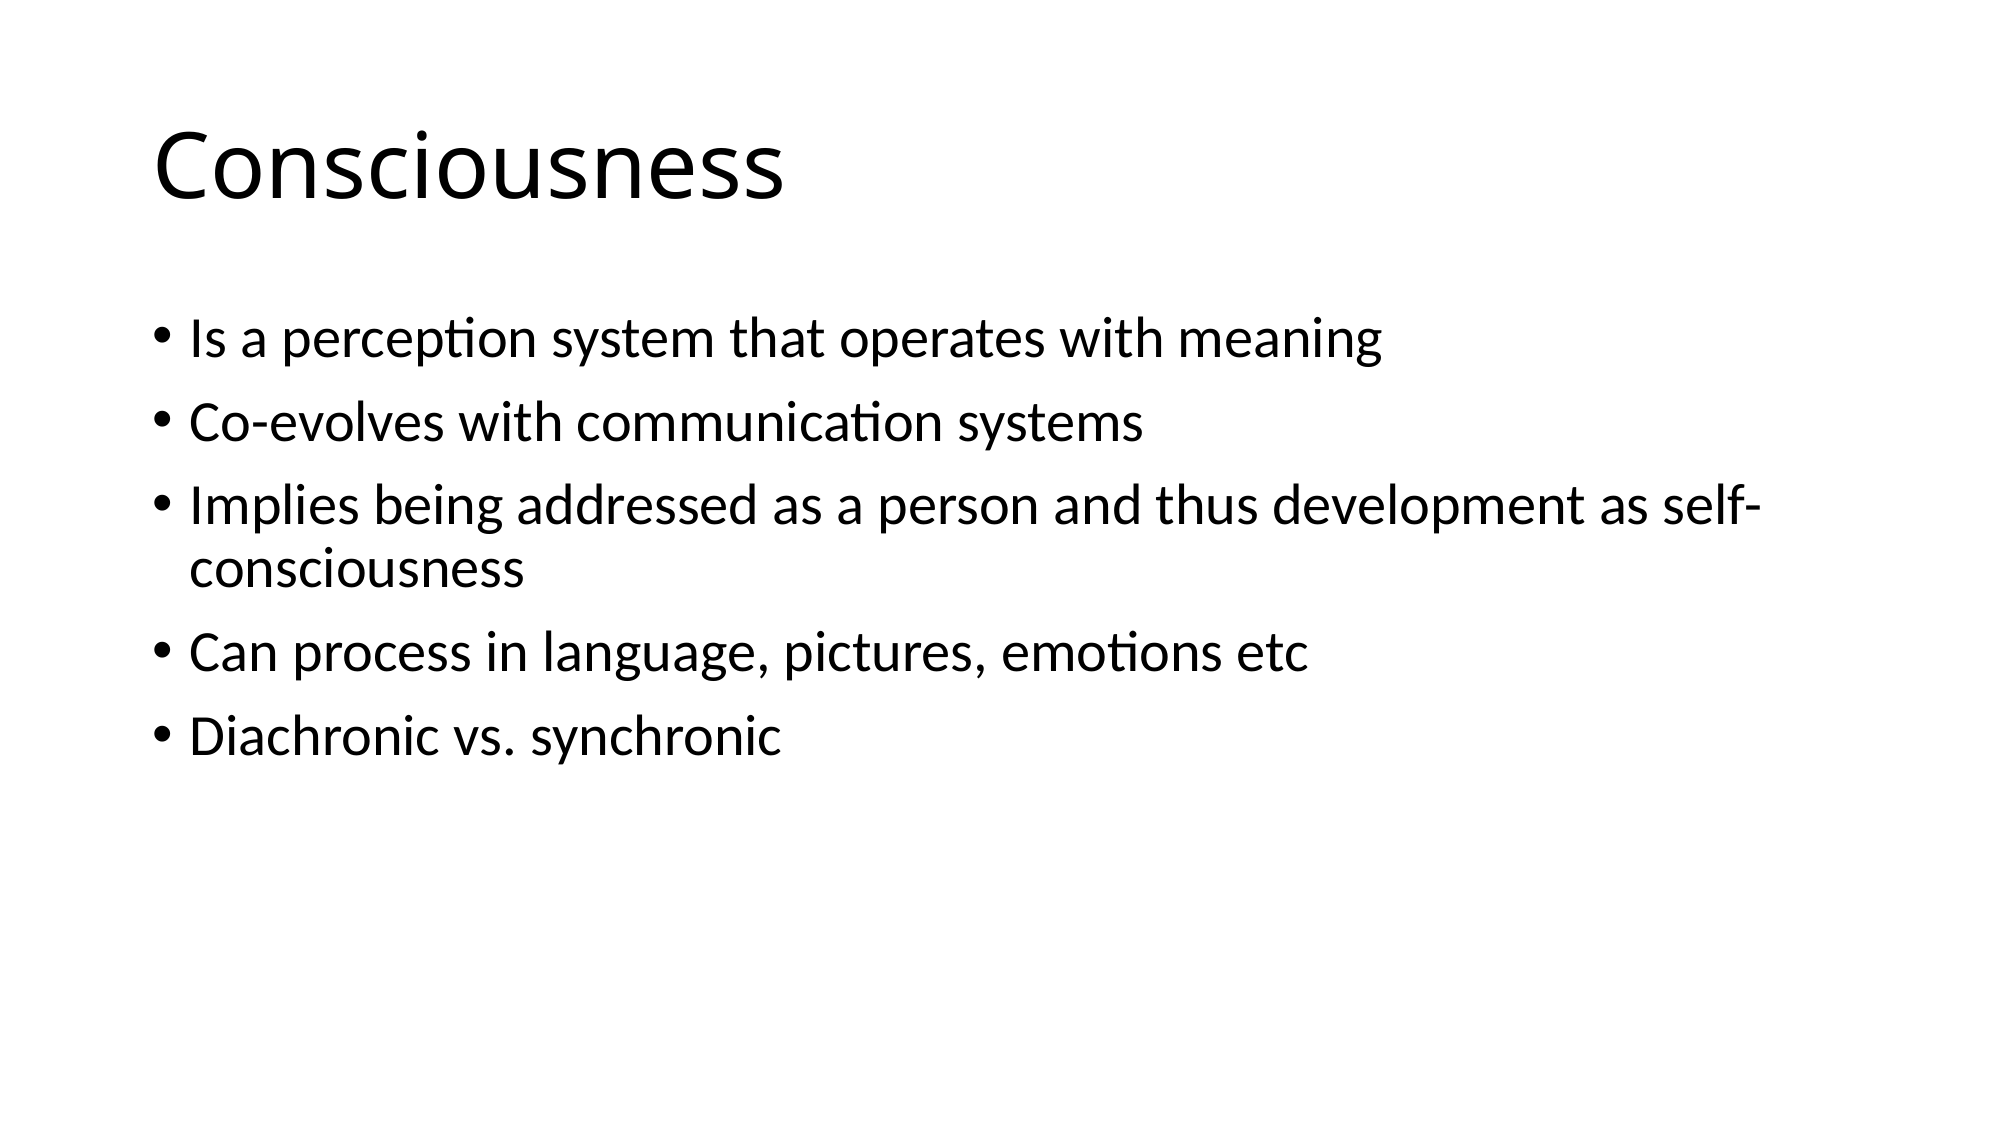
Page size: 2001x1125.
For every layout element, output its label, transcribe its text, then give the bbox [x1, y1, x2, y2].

list Is a perception system that operates with meaning Co-evolves with communication systems Implies being addressed as a person and thus development as self-consciousness Can process in language, pictures, emotions etc Diachronic vs. synchronic [137, 299, 1863, 1014]
title Consciousness [137, 59, 1863, 278]
